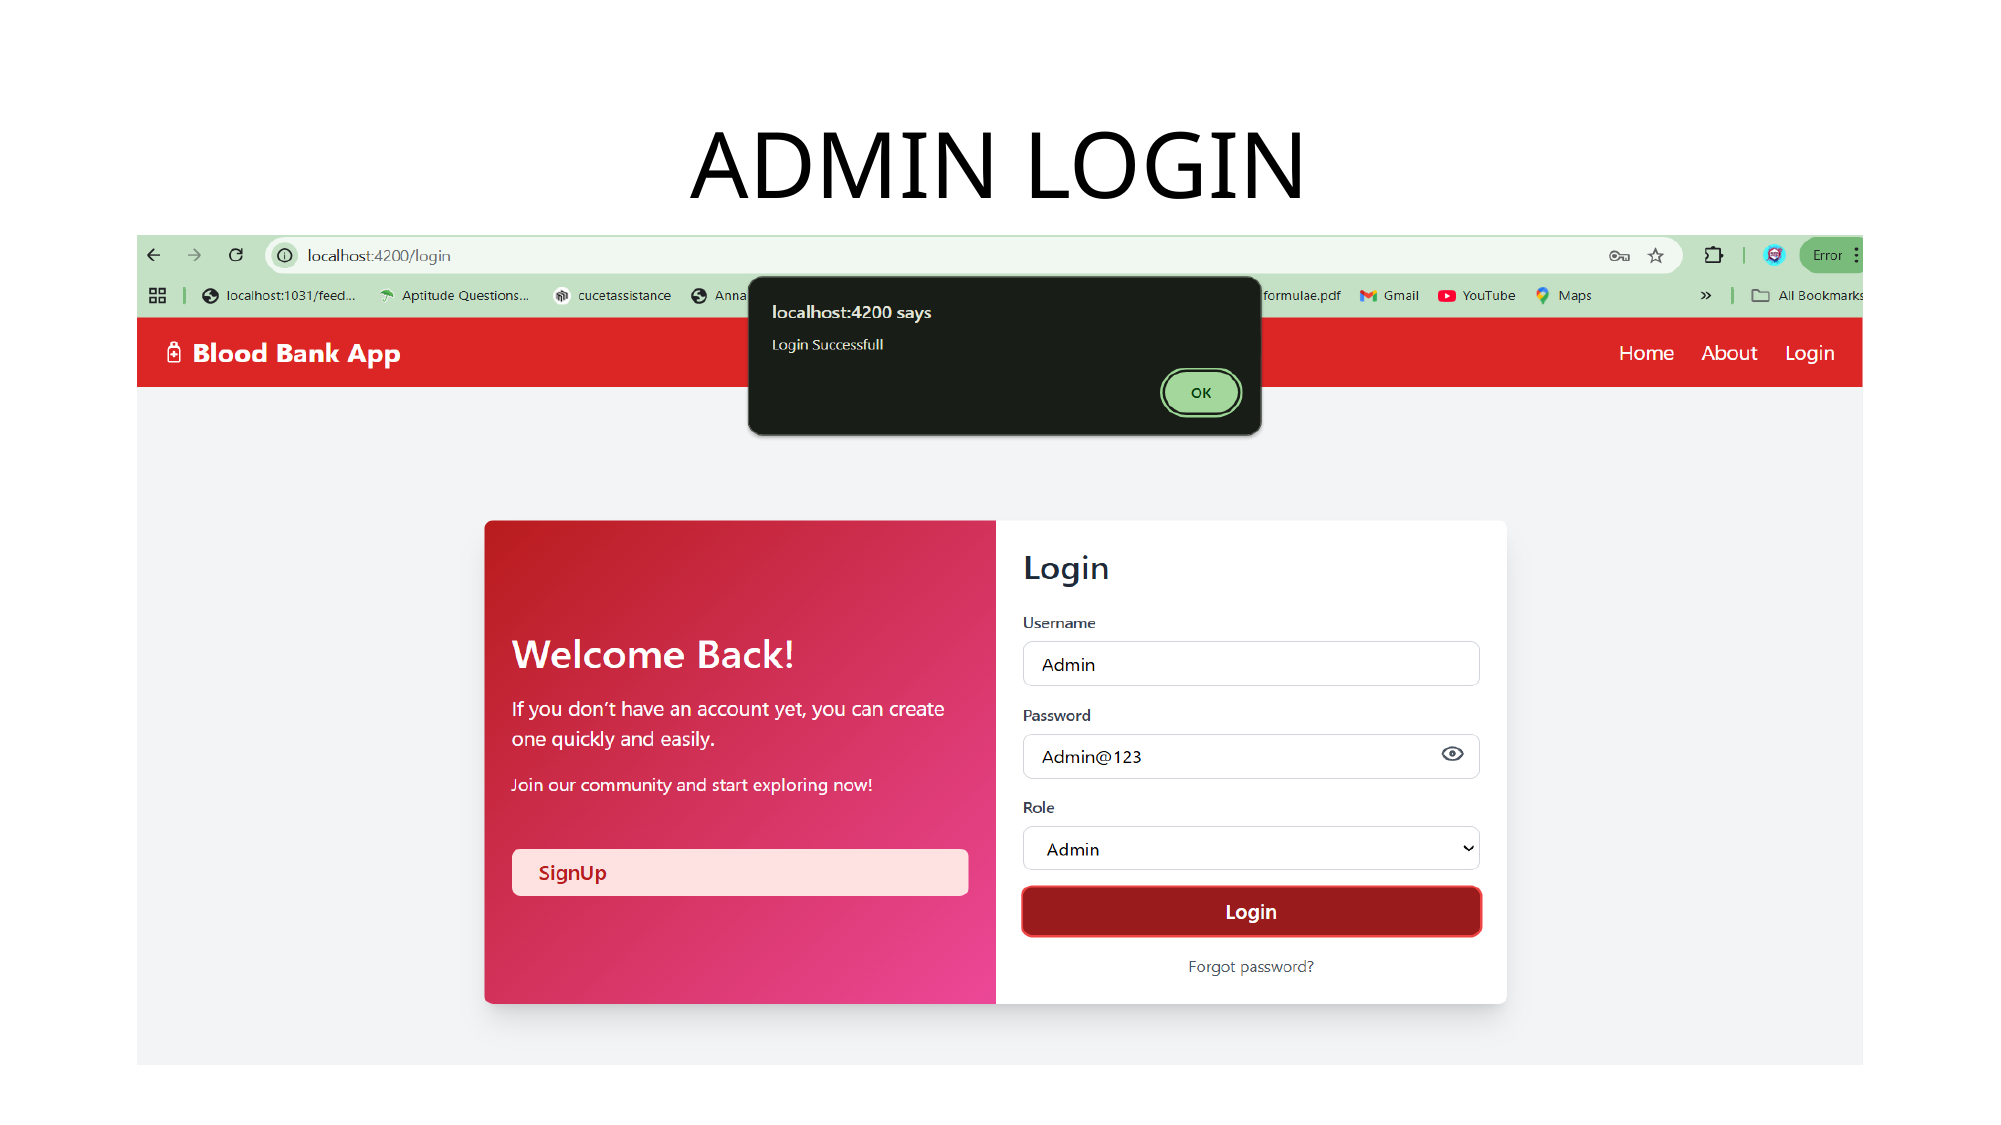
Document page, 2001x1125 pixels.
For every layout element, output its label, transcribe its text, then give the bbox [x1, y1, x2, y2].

title ADMIN LOGIN [137, 59, 1863, 235]
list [137, 235, 1863, 1065]
